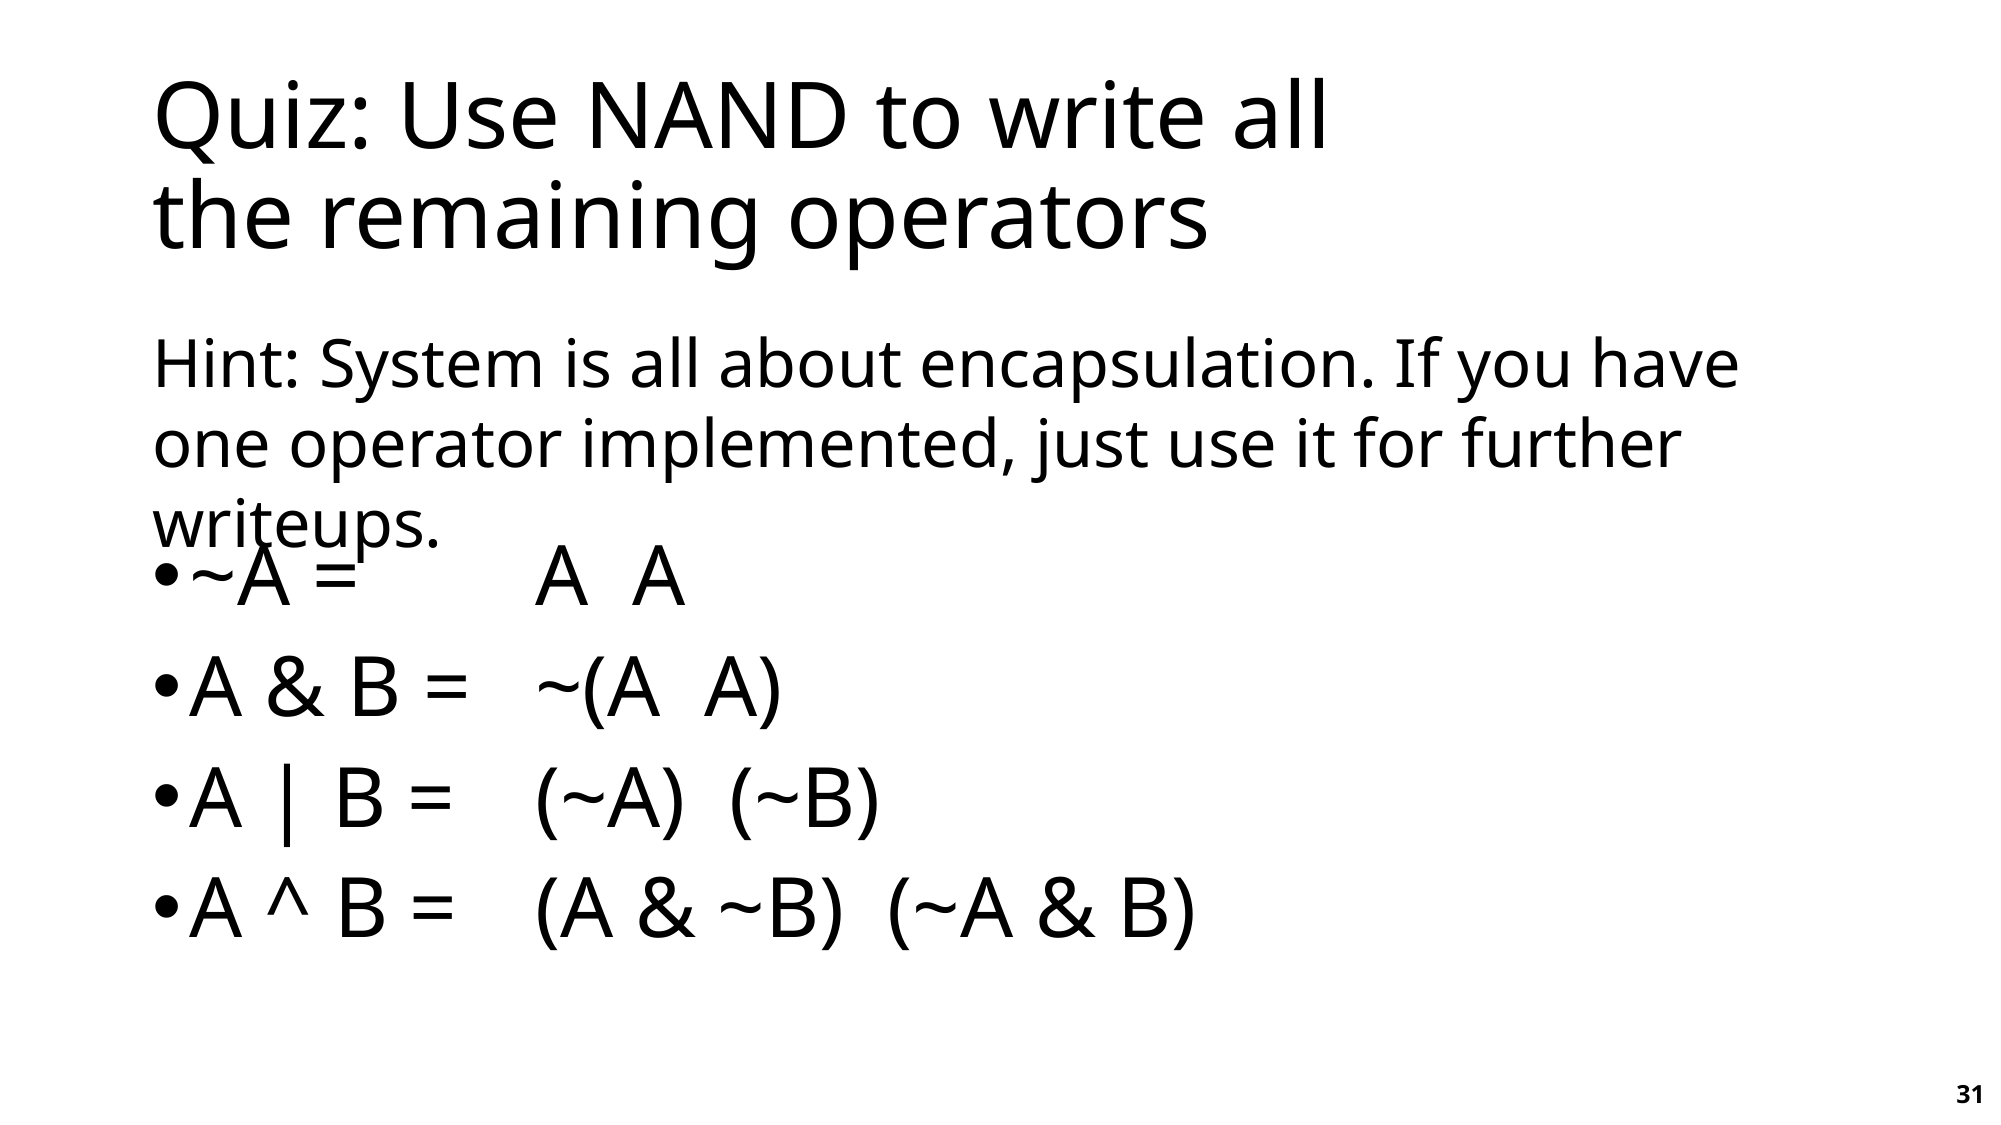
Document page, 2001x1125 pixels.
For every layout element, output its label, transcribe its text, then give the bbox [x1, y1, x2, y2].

title Quiz: Use NAND to write all the remaining operators [137, 59, 1463, 278]
list ~A = A & B = A | B = A ^ B = [137, 568, 521, 976]
slide_number 31 [1550, 1065, 2000, 1125]
text_box Hint: System is all about encapsulation. If you have one operator implemented, just use it for further writeups. [137, 313, 1812, 568]
